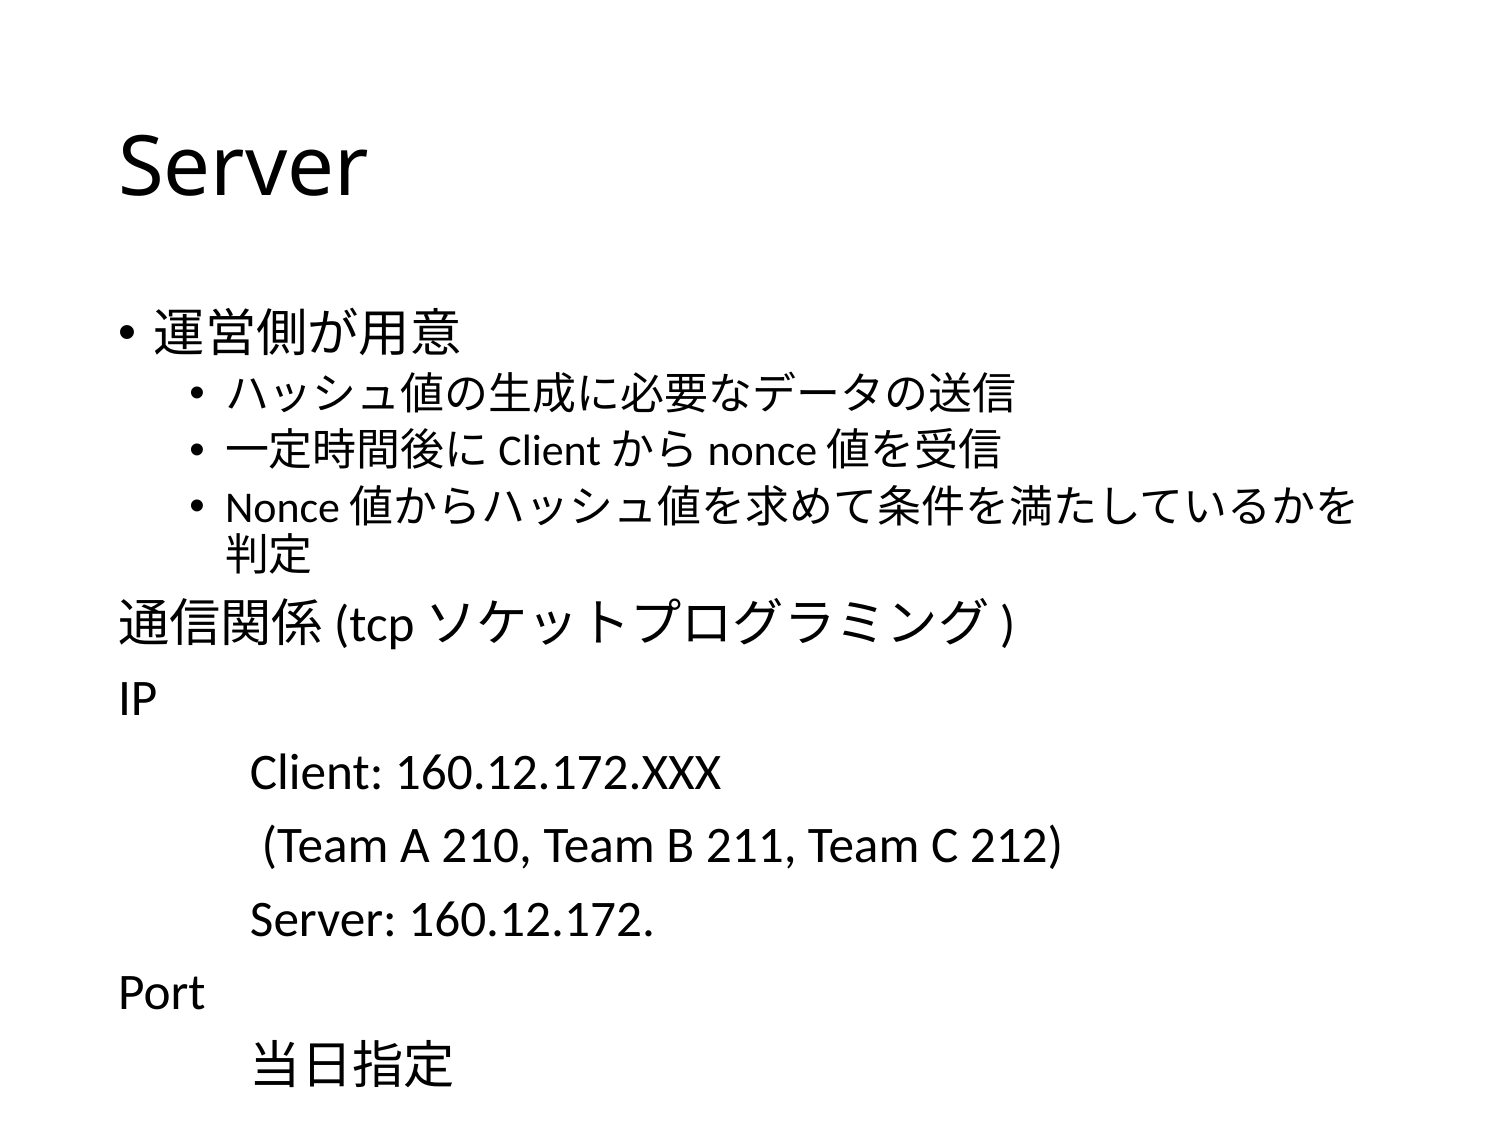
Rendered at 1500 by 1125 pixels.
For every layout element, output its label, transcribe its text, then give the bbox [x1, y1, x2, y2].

title Server [103, 59, 1397, 278]
list 運営側が用意 ハッシュ値の生成に必要なデータの送信 一定時間後にClientからnonce値を受信 Nonce値からハッシュ値を求めて条件を満たしているかを判定 通信関係(tcpソケットプログラミング) IP Client: 160.12.172.XXX (Team A 210, Team B 211, Team C 212) Server: 160.12.172. Port 当日指定 [103, 299, 1397, 1109]
